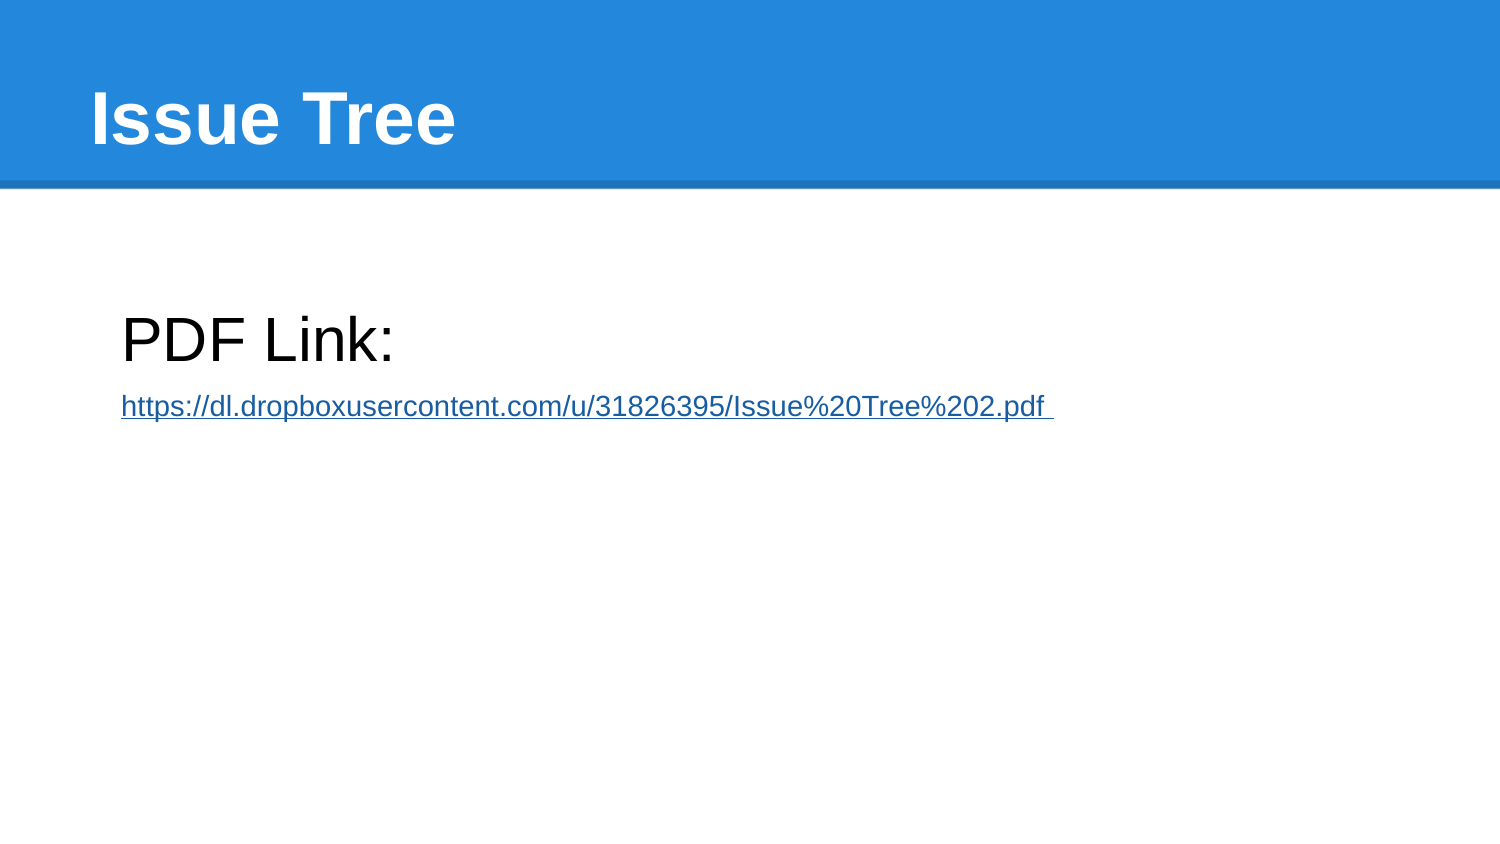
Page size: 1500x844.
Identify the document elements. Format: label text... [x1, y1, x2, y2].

title Issue Tree [75, 33, 1425, 175]
list PDF Link: https://dl.dropboxusercontent.com/u/31826395/Issue%20Tree%202.pdf [75, 196, 1425, 808]
